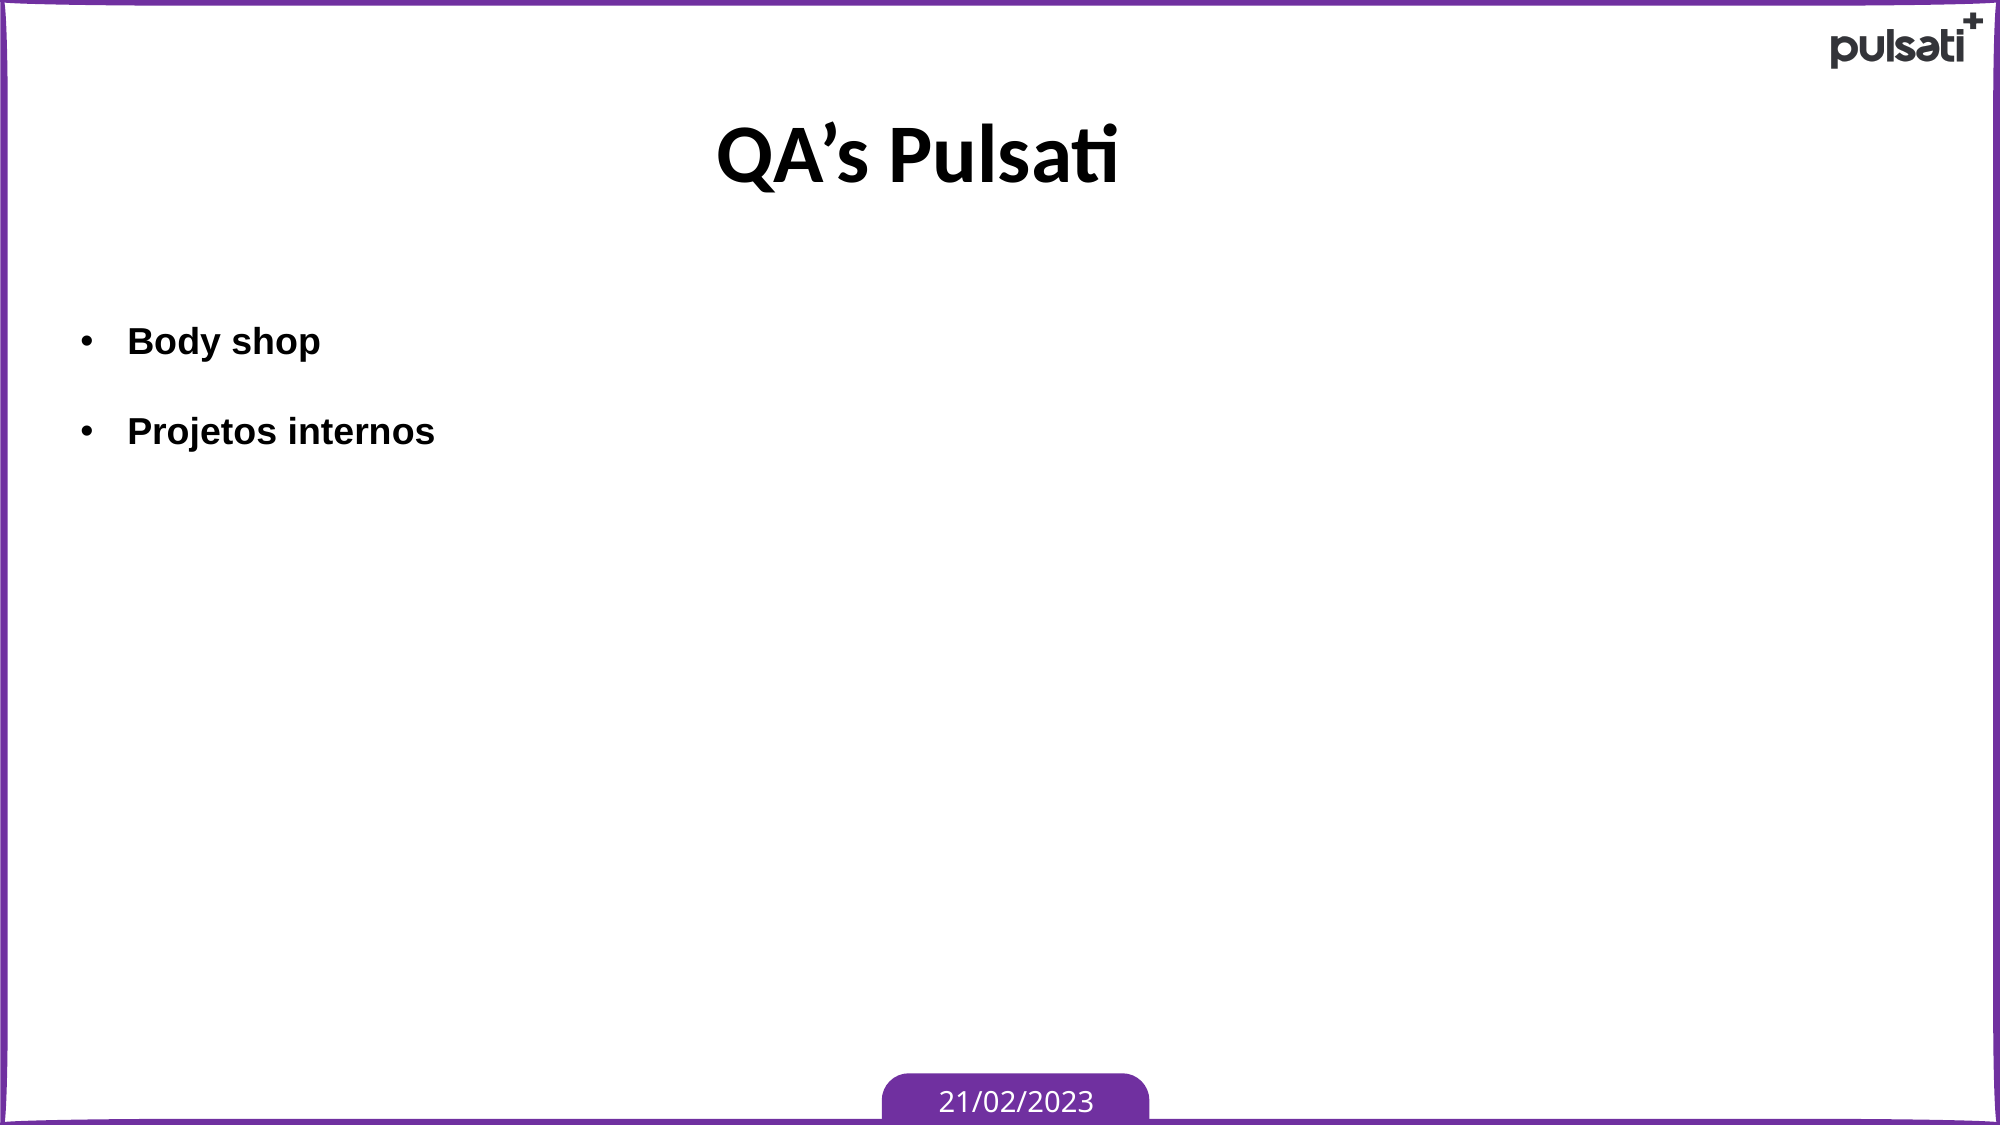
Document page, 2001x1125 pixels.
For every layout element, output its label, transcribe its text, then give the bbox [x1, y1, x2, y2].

text_box 21/02/2023 [851, 1076, 1159, 1117]
picture [1828, 10, 1986, 71]
text_box [0, 0, 9, 1121]
text_box [0, 1117, 2000, 1125]
text_box QA’s Pulsati [346, 91, 1490, 207]
text_box [1992, 0, 2000, 1121]
text_box Body shop Projetos internos [65, 310, 892, 460]
text_box [895, 1072, 1137, 1076]
text_box [5, 0, 1995, 7]
